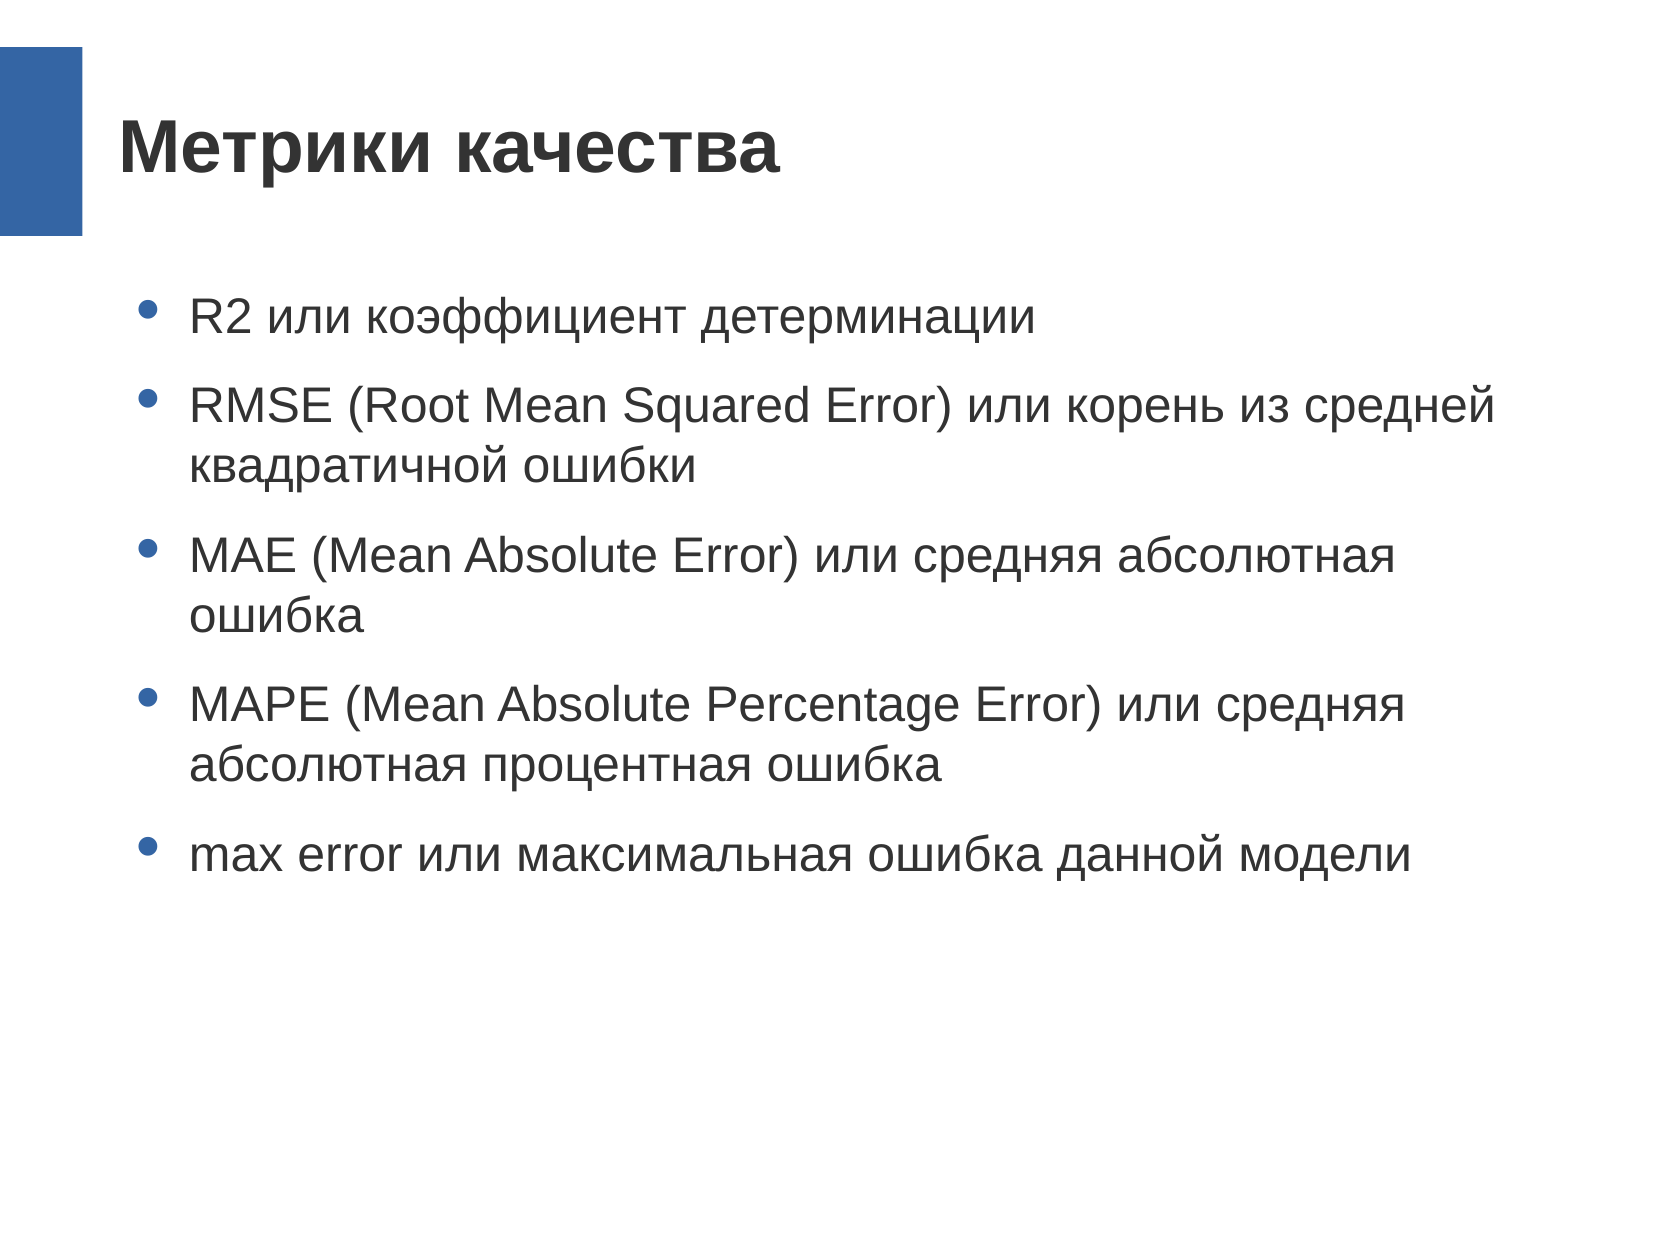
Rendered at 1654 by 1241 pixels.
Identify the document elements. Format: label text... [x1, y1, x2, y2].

text_box R2 или коэффициент детерминации RMSE (Root Mean Squared Error) или корень из средней квадратичной ошибки MAE (Mean Absolute Error) или средняя абсолютная ошибка MAPE (Mean Absolute Percentage Error) или средняя абсолютная процентная ошибка max error или максимальная ошибка данной модели [118, 283, 1571, 1111]
text_box Метрики качества [118, 49, 1571, 236]
